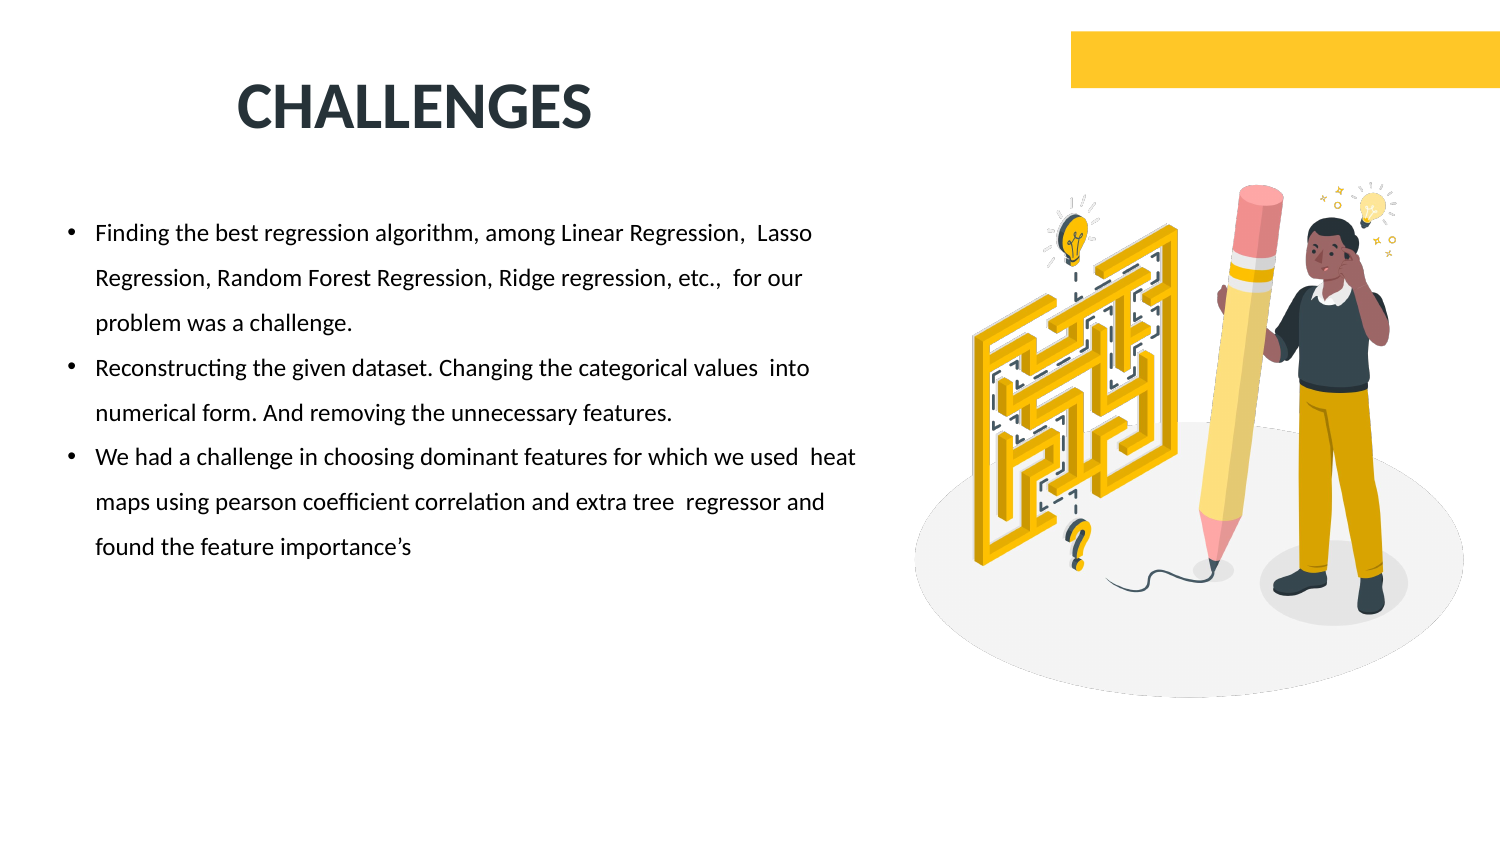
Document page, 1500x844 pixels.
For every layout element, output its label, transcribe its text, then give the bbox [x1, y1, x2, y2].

title CHALLENGES [236, 59, 666, 198]
text_box Finding the best regression algorithm, among Linear Regression, Lasso Regression, Random Forest Regression, Ridge regression, etc., for our problem was a challenge. Reconstructing the given dataset. Changing the categorical values into numerical form. And removing the unnecessary features. We had a challenge in choosing dominant features for which we used heat maps using pearson coefﬁcient correlation and extra tree regressor and found the feature importance’s [67, 198, 875, 561]
text_box [886, 119, 1492, 725]
text_box [1071, 31, 1500, 89]
